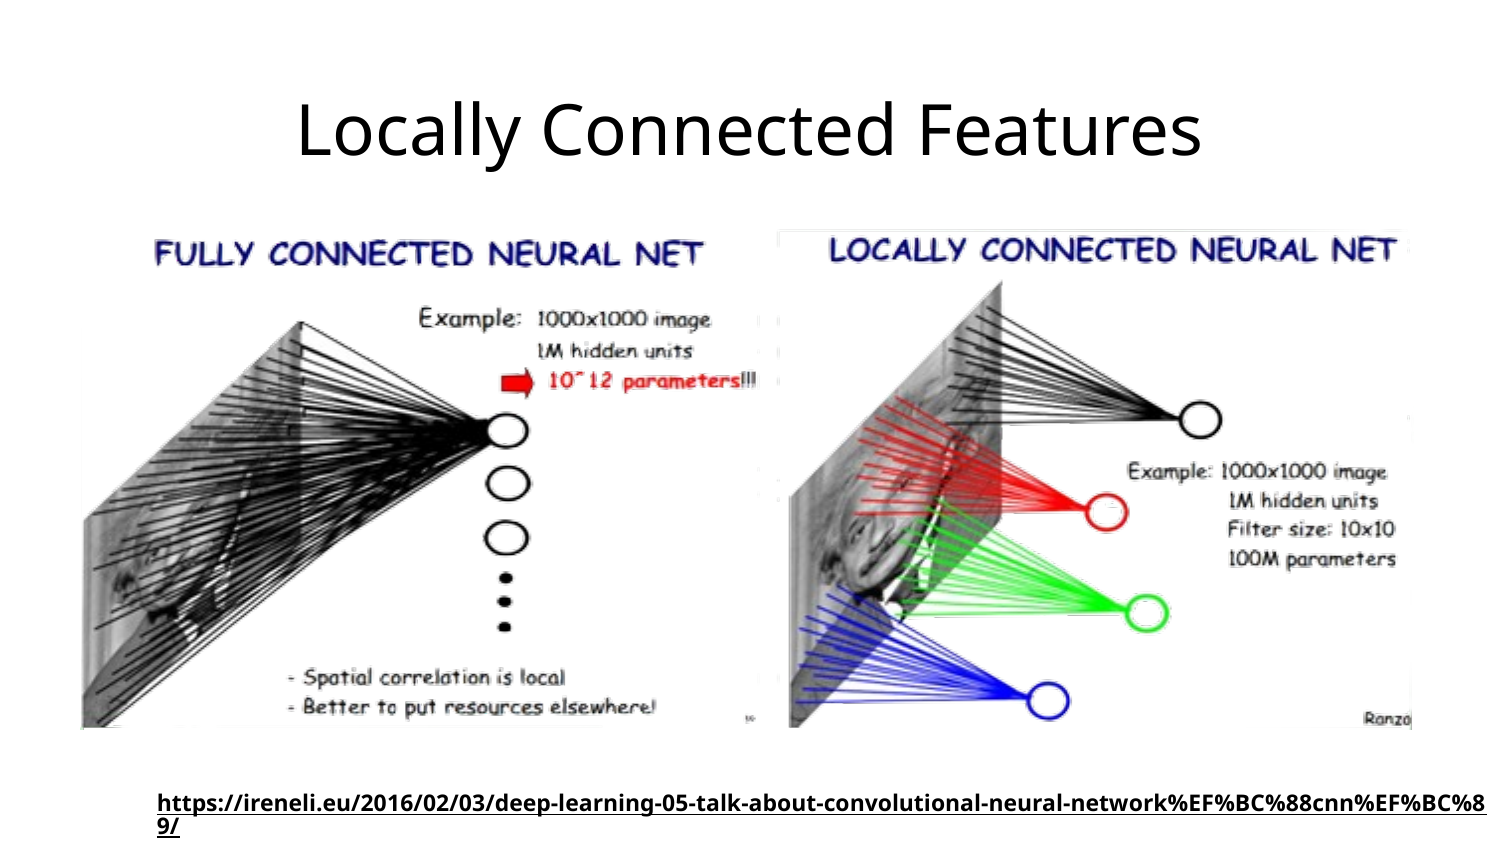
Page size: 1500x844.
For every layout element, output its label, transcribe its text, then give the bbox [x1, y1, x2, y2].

picture [80, 228, 1414, 730]
title Locally Connected Features [0, 21, 1500, 233]
text_box https://ireneli.eu/2016/02/03/deep-learning-05-talk-about-convolutional-neural-network%EF%BC%88cnn%EF%BC%89/ [152, 800, 1499, 836]
